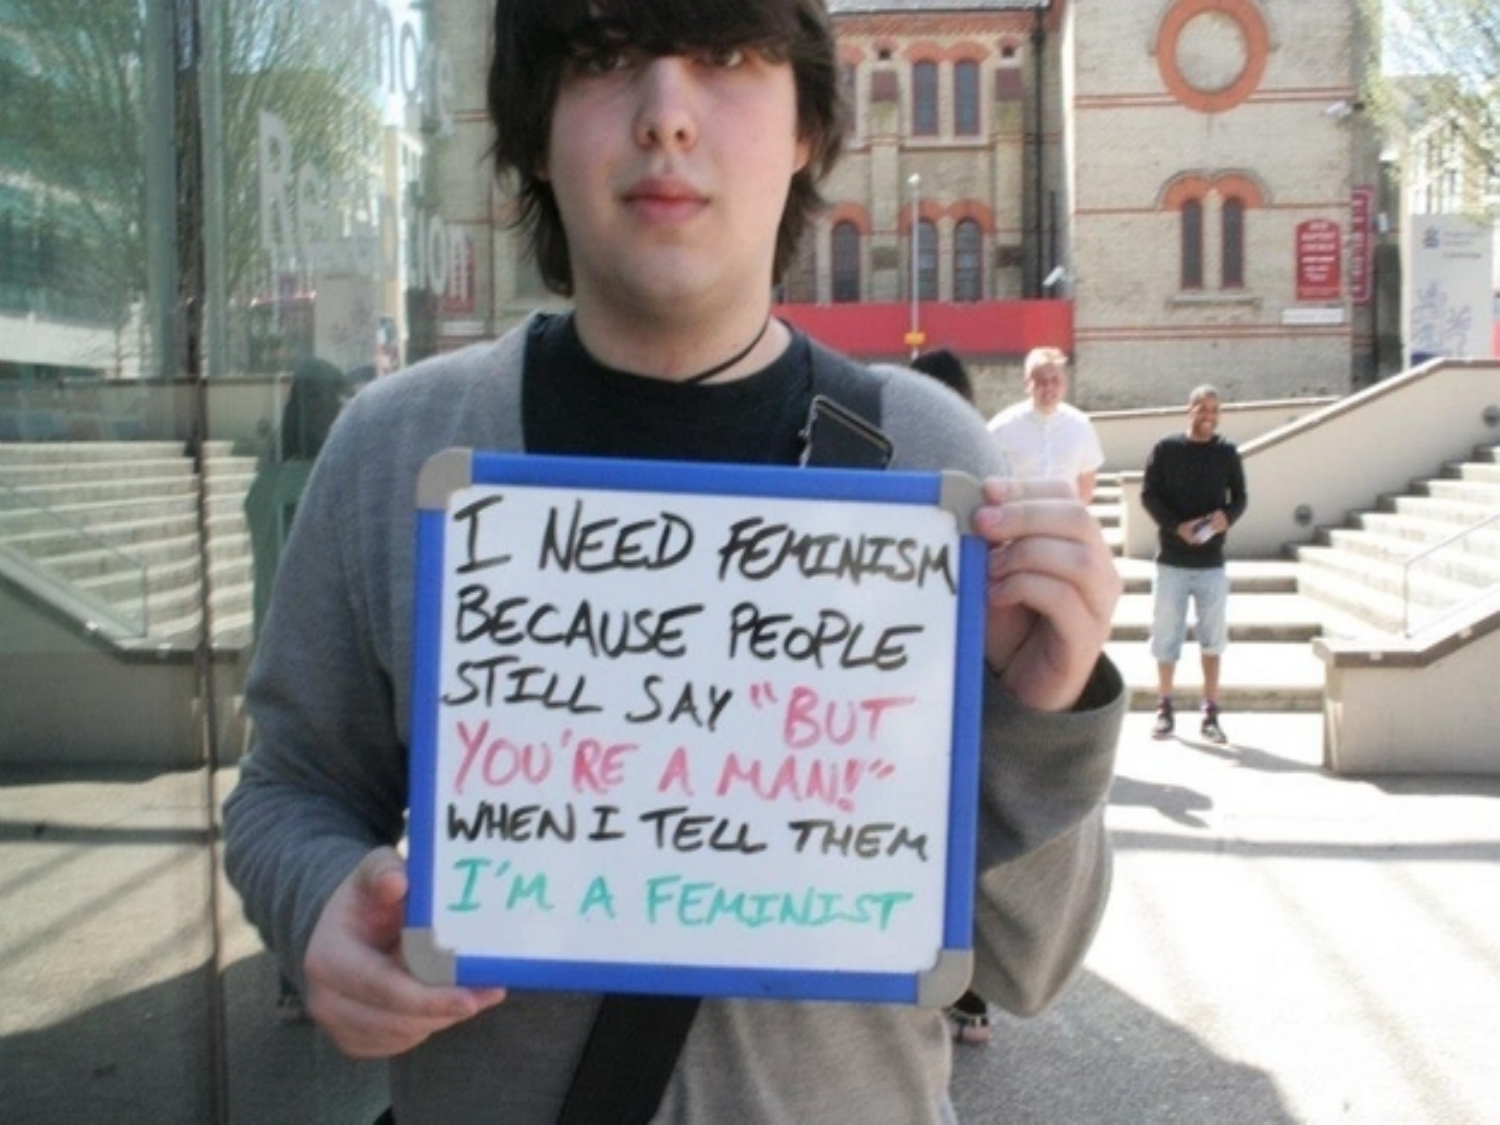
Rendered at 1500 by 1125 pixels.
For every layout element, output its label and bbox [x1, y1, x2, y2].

list [0, 0, 1500, 1125]
